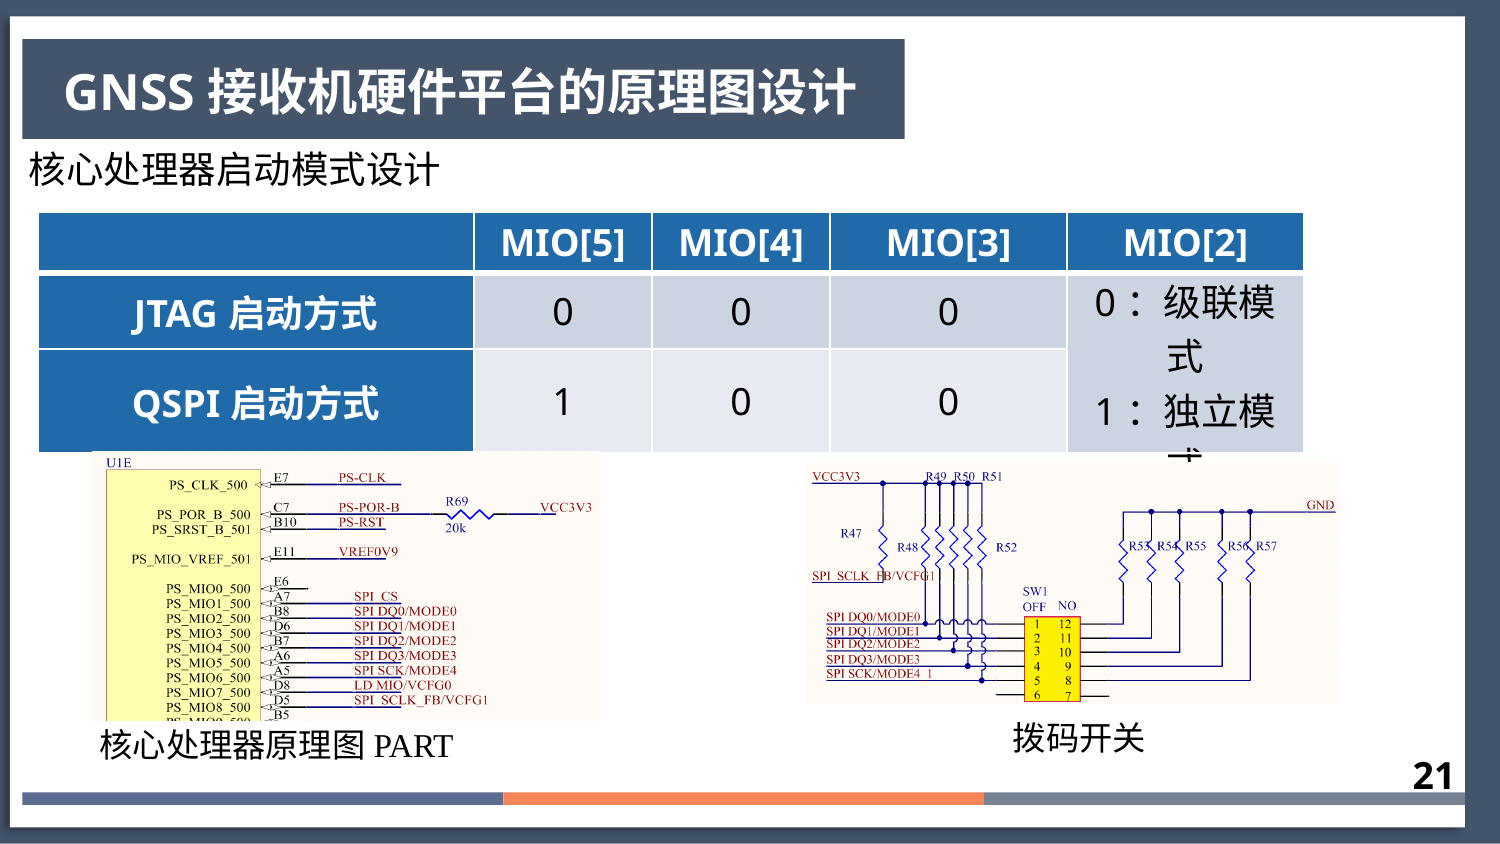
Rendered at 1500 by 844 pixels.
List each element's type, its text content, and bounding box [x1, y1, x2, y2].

table_header MIO[3] [831, 213, 1066, 270]
text_box 21 [1397, 744, 1479, 805]
table_cell 0 [831, 350, 1066, 452]
text_box 核心处理器启动模式设计 [13, 139, 512, 199]
table_cell QSPI启动方式 [39, 350, 473, 452]
text_box [9, 15, 1466, 828]
table_cell 0：级联模式 1：独立模式 [1068, 276, 1303, 452]
text_box 核心处理器原理图PART [84, 716, 497, 772]
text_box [22, 792, 1465, 805]
picture [806, 462, 1339, 704]
table_header MIO[5] [475, 213, 651, 270]
table_header MIO[2] [1068, 213, 1303, 270]
table_cell 0 [475, 276, 651, 348]
text_box 拨码开关 [998, 709, 1184, 764]
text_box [22, 39, 905, 139]
table_cell 0 [831, 276, 1066, 348]
table_cell JTAG启动方式 [39, 276, 473, 348]
table_header MIO[4] [653, 213, 829, 270]
table_cell 0 [653, 276, 829, 348]
table_cell 0 [653, 350, 829, 452]
text_box [0, 0, 1500, 844]
table_cell 1 [475, 350, 651, 452]
picture [92, 451, 601, 721]
table_header [39, 213, 473, 270]
